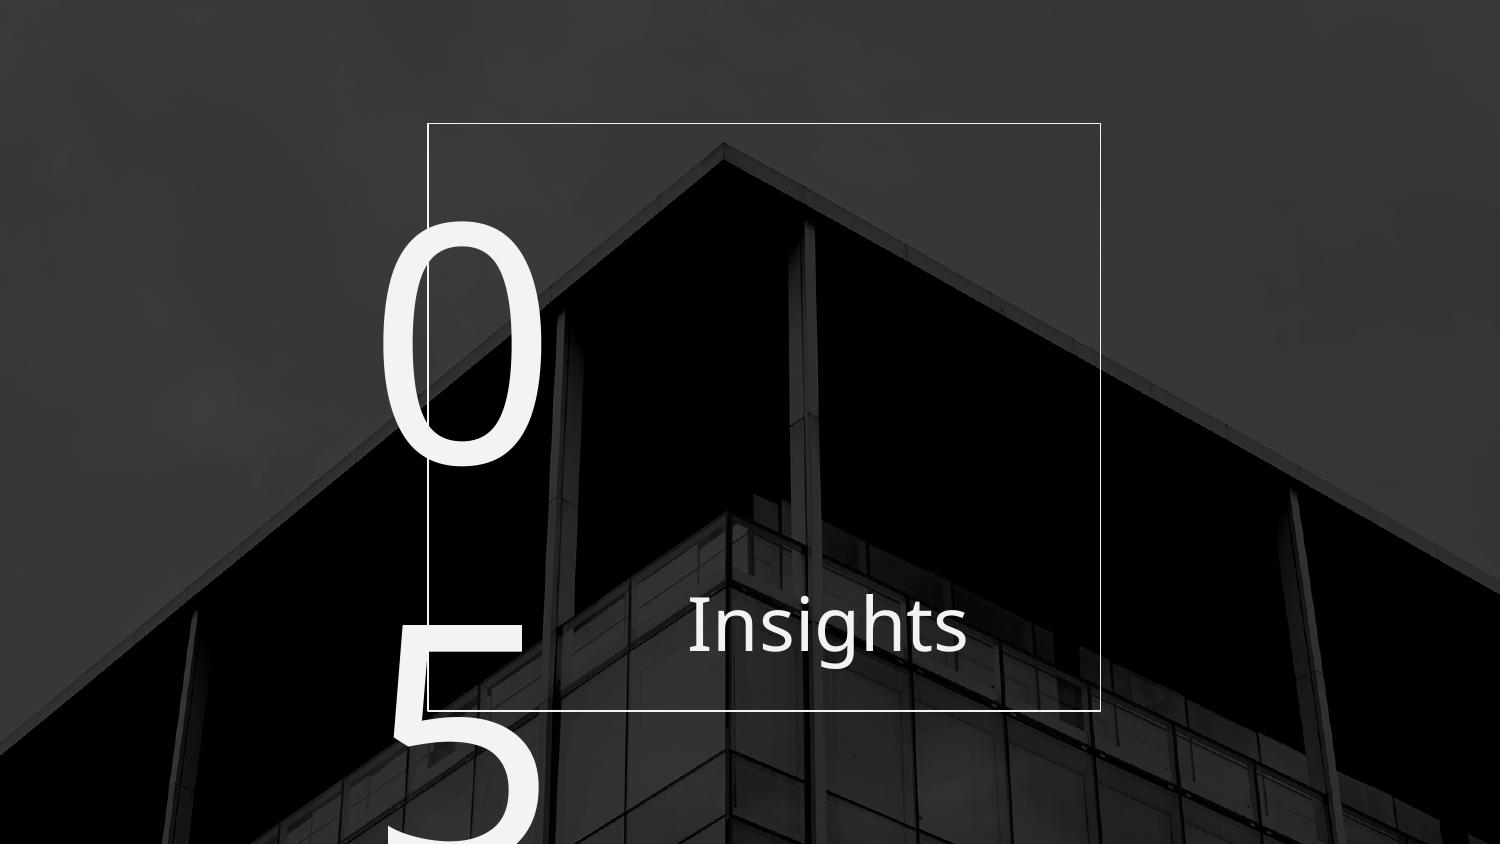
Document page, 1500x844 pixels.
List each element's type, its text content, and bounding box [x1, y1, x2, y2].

title Insights [672, 366, 1101, 682]
title 05 [267, 372, 658, 688]
picture [0, 0, 1500, 844]
text_box [428, 123, 1101, 712]
